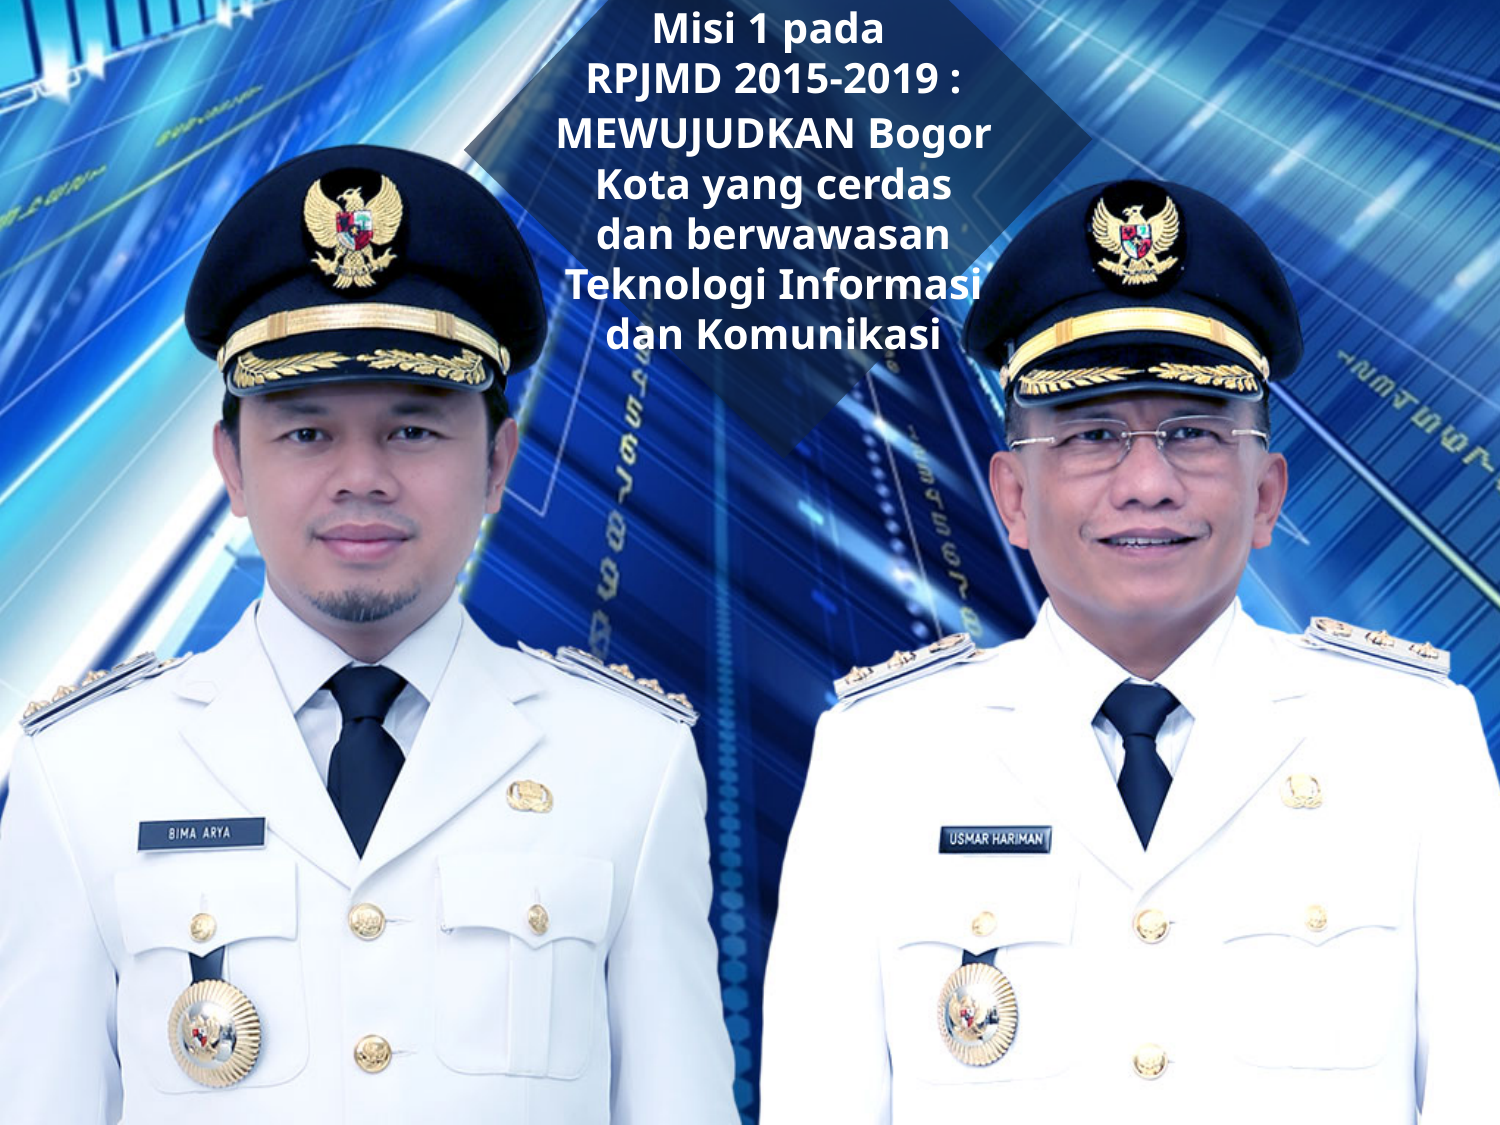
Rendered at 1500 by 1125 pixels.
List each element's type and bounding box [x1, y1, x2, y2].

list [0, 0, 1500, 1125]
